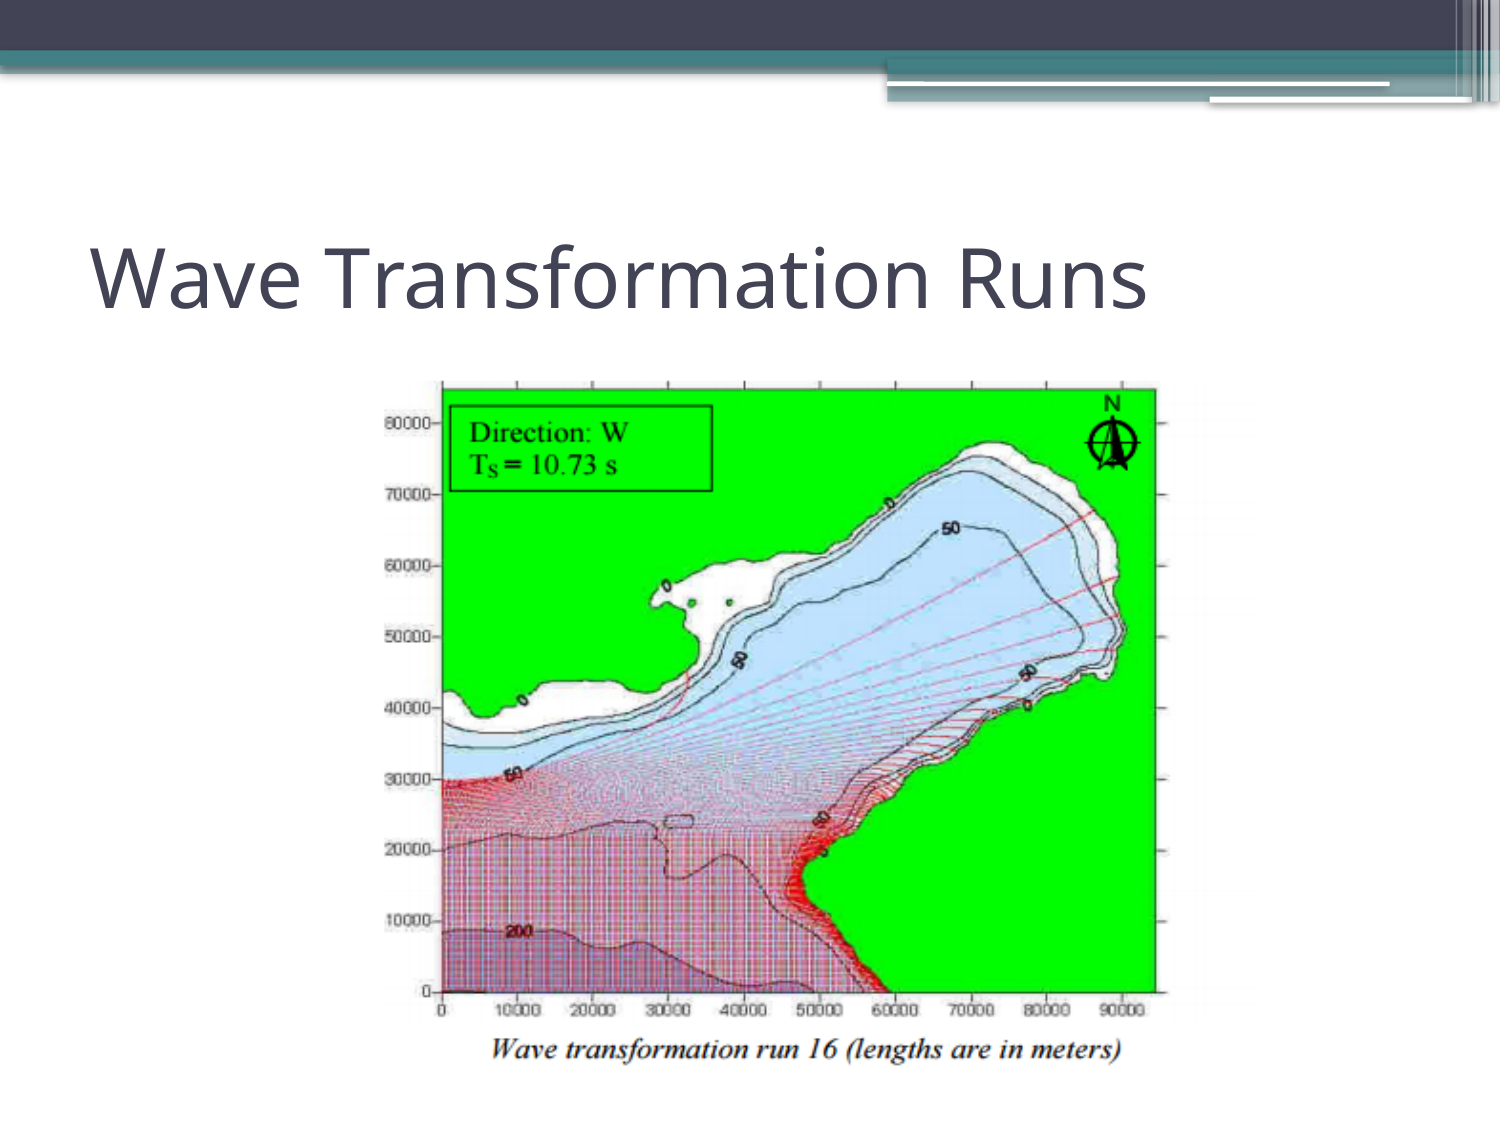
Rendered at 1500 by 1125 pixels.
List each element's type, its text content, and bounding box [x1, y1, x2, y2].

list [359, 349, 1301, 1071]
title Wave Transformation Runs [75, 187, 1425, 363]
